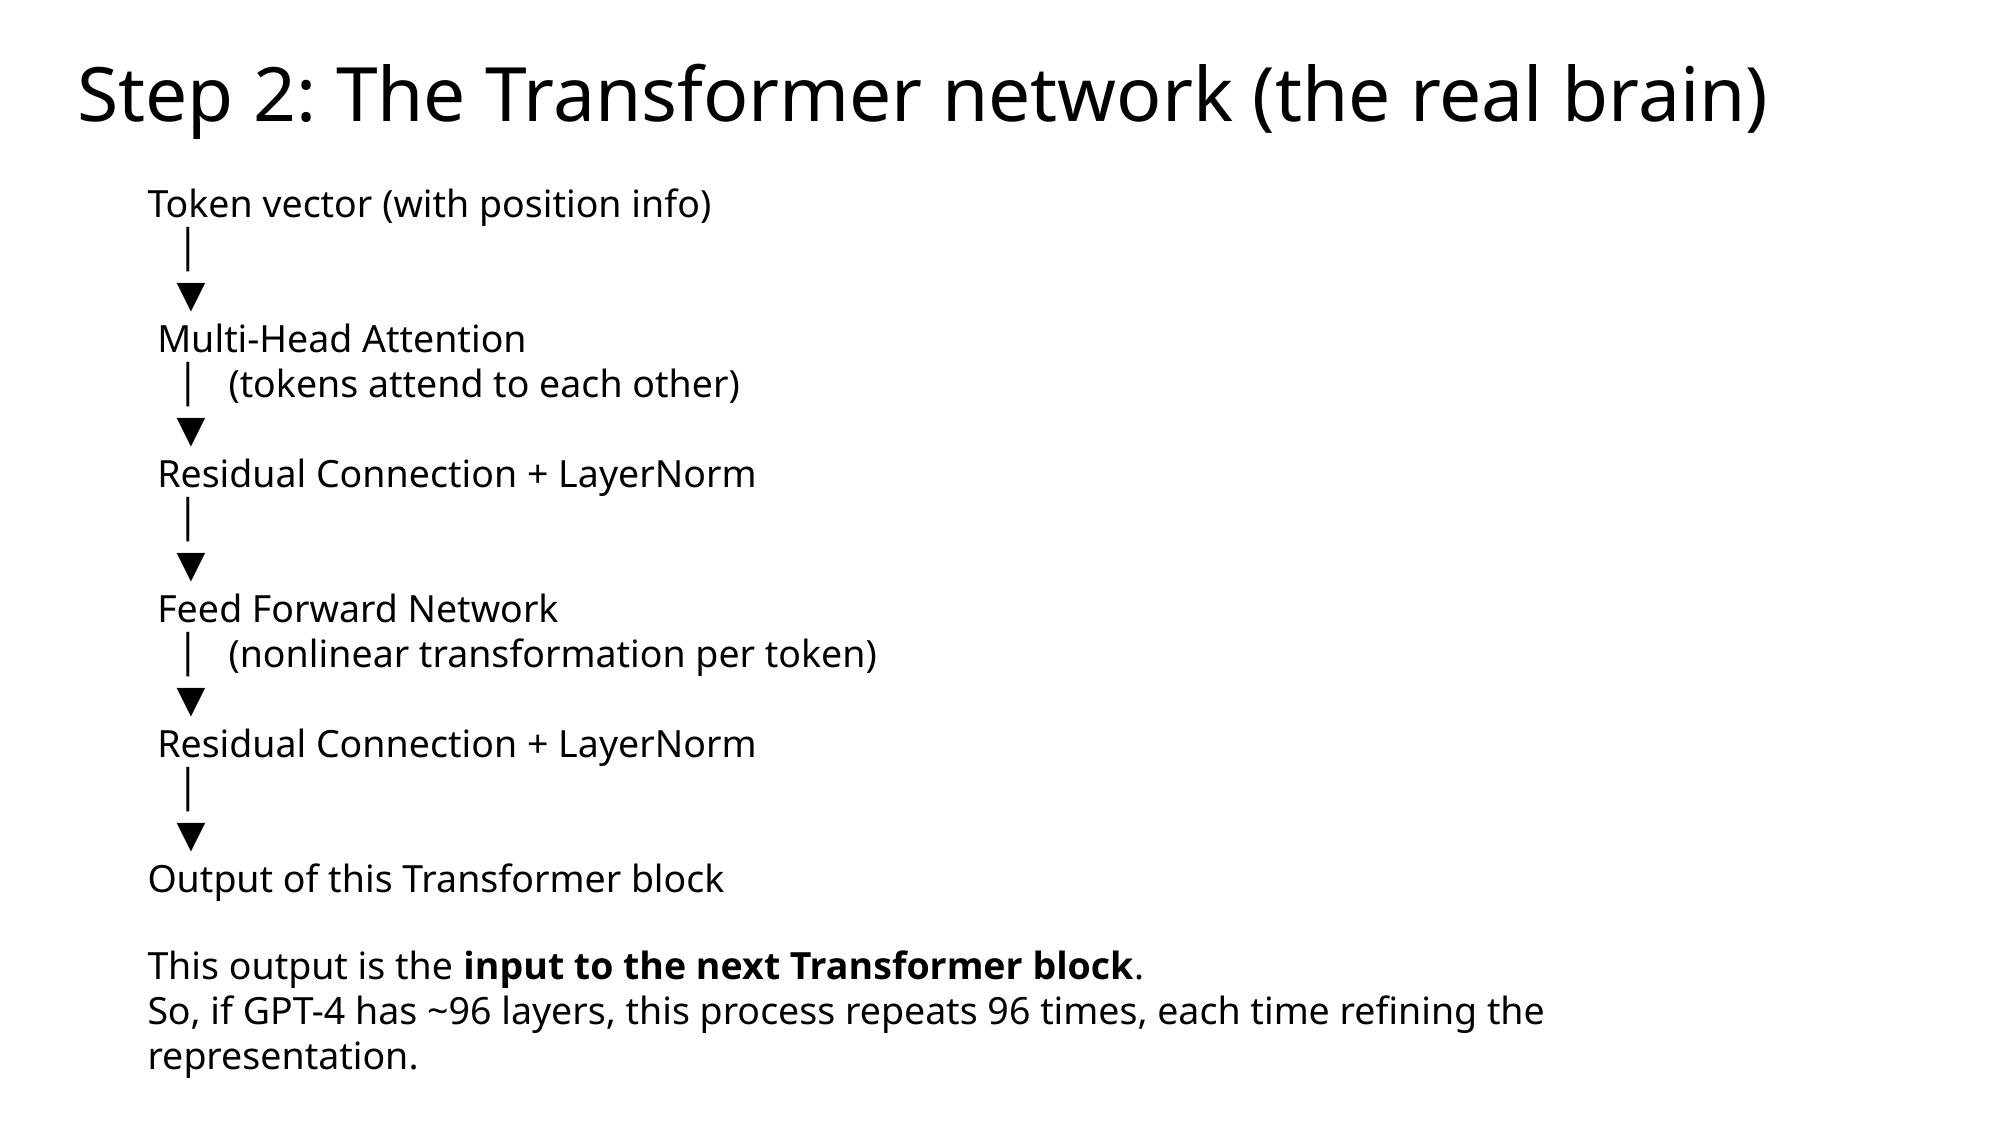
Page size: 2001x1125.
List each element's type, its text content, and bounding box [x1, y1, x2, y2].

text_box Token vector (with position info) │ ▼ Multi-Head Attention │ (tokens attend to each other) ▼ Residual Connection + LayerNorm │ ▼ Feed Forward Network │ (nonlinear transformation per token) ▼ Residual Connection + LayerNorm │ ▼ Output of this Transformer block [132, 172, 1264, 908]
text_box Step 2: The Transformer network (the real brain) [62, 39, 1799, 144]
text_box This output is the input to the next Transformer block. So, if GPT-4 has ~96 layers, this process repeats 96 times, each time refining the representation. [132, 934, 1832, 1084]
